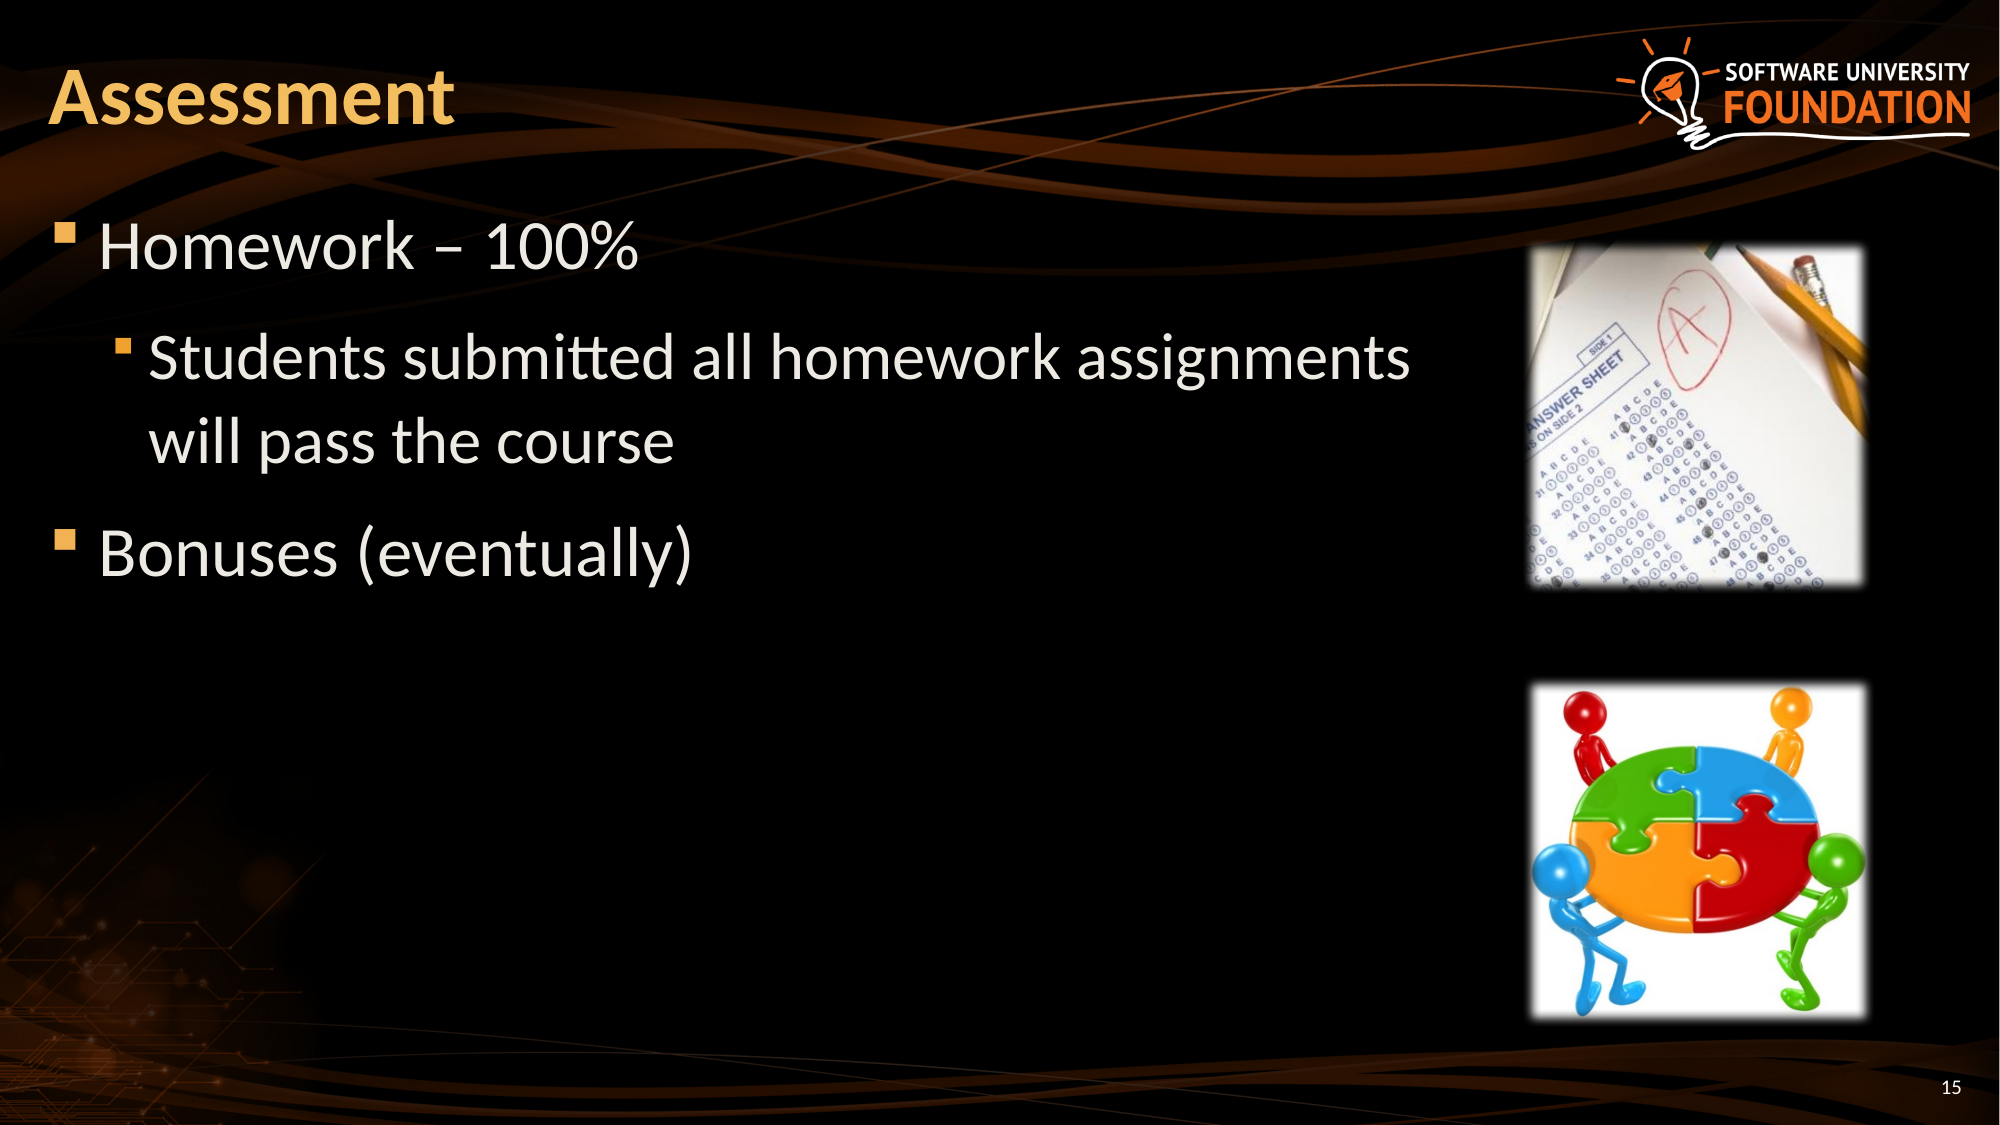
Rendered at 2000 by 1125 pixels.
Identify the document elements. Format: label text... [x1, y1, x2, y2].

picture [0, 0, 2000, 1125]
list Homework – 100% Students submitted all homework assignments will pass the course Bonuses (eventually) [31, 188, 1968, 1103]
title Assessment [30, 6, 1602, 189]
